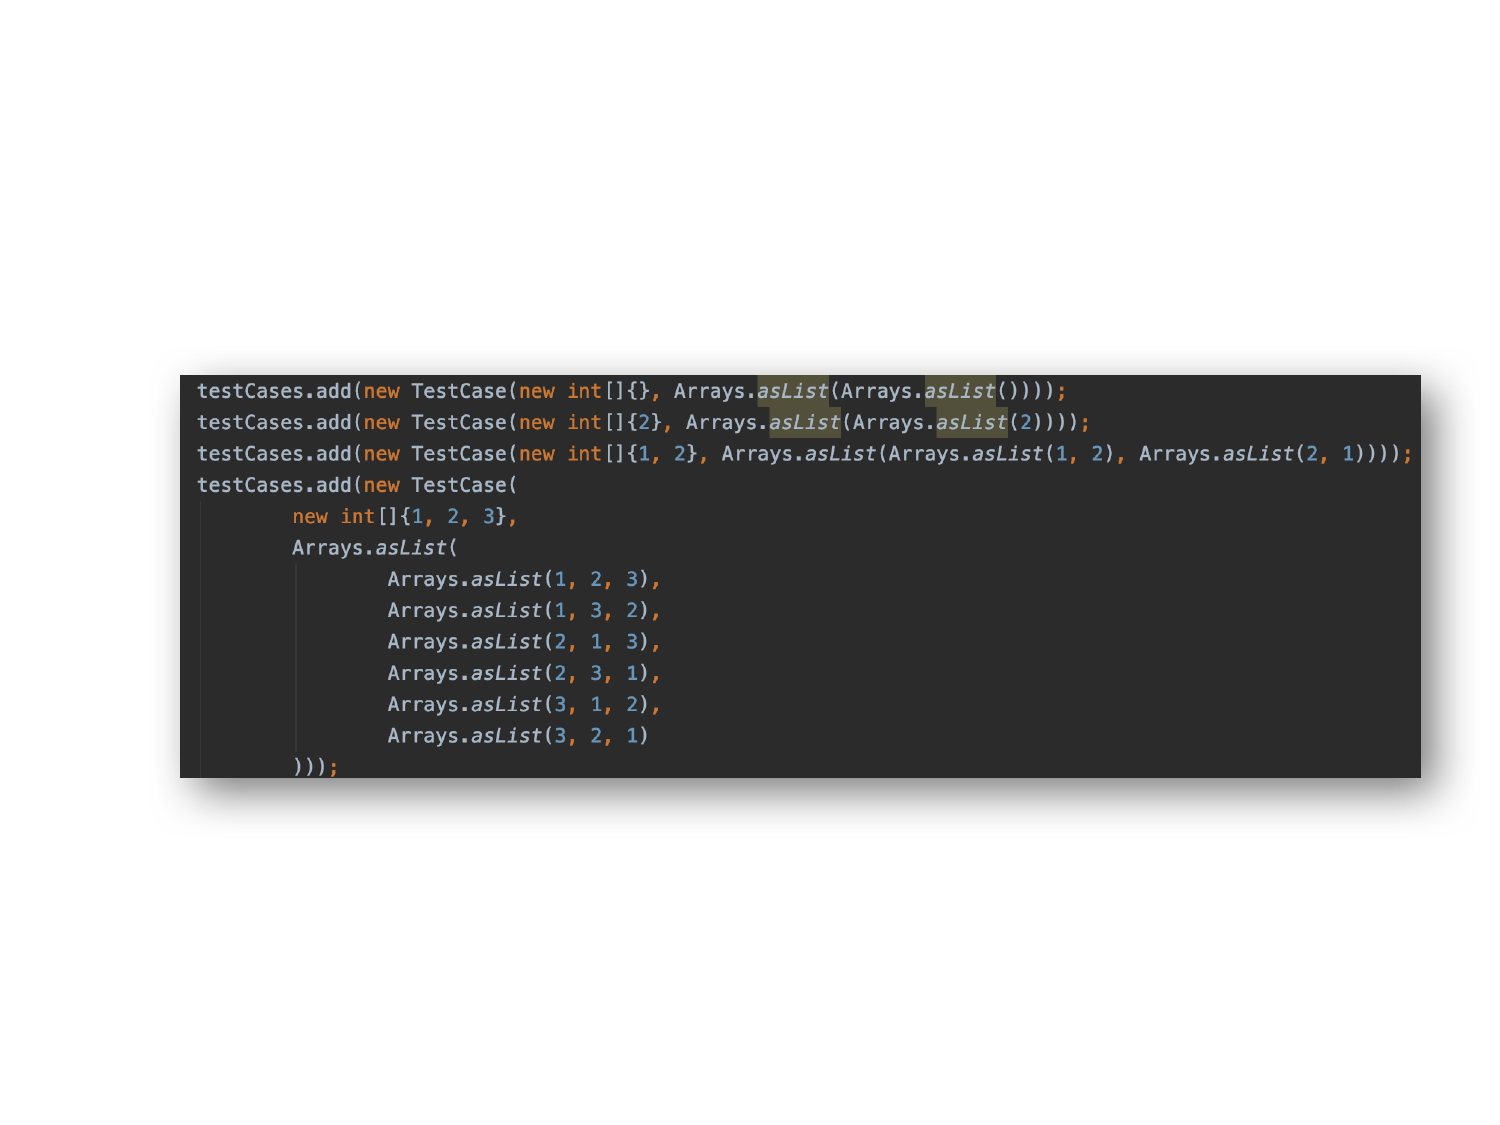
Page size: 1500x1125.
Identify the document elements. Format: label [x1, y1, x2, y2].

picture [180, 374, 1421, 778]
